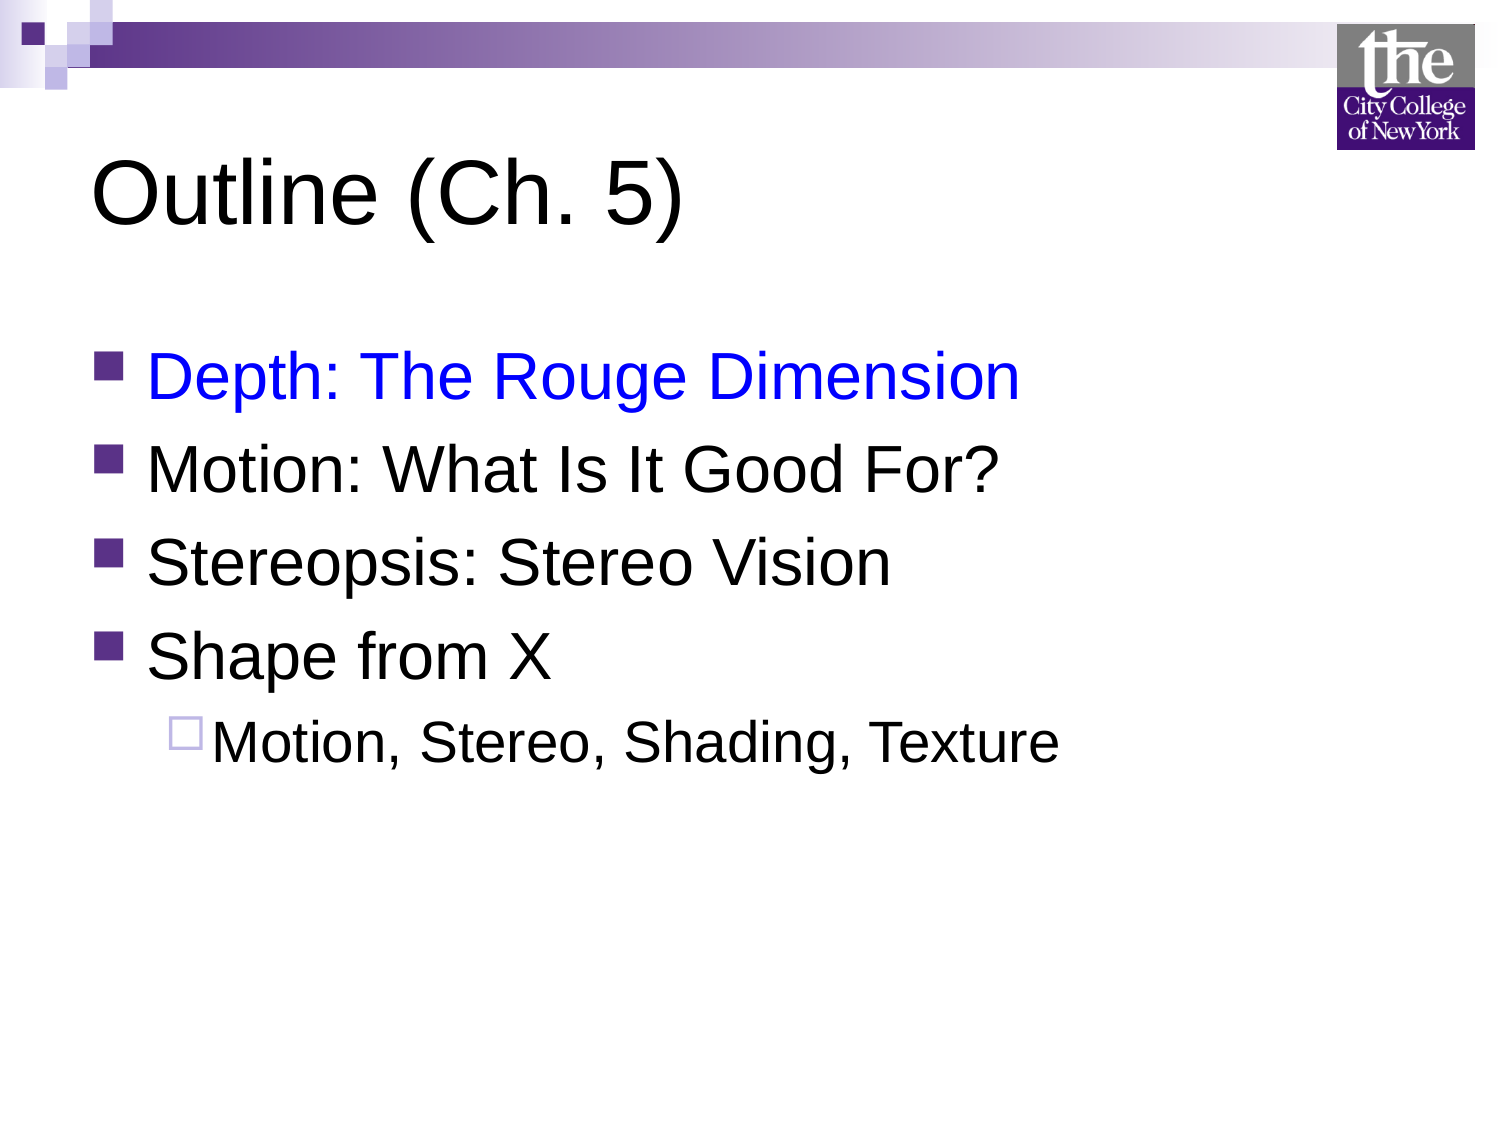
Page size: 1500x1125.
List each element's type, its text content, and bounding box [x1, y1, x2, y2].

title Outline (Ch. 5) [74, 74, 1426, 301]
list Depth: The Rouge Dimension Motion: What Is It Good For? Stereopsis: Stereo Vision Shape from X Motion, Stereo, Shading, Texture [74, 324, 1426, 963]
picture [1337, 24, 1475, 150]
